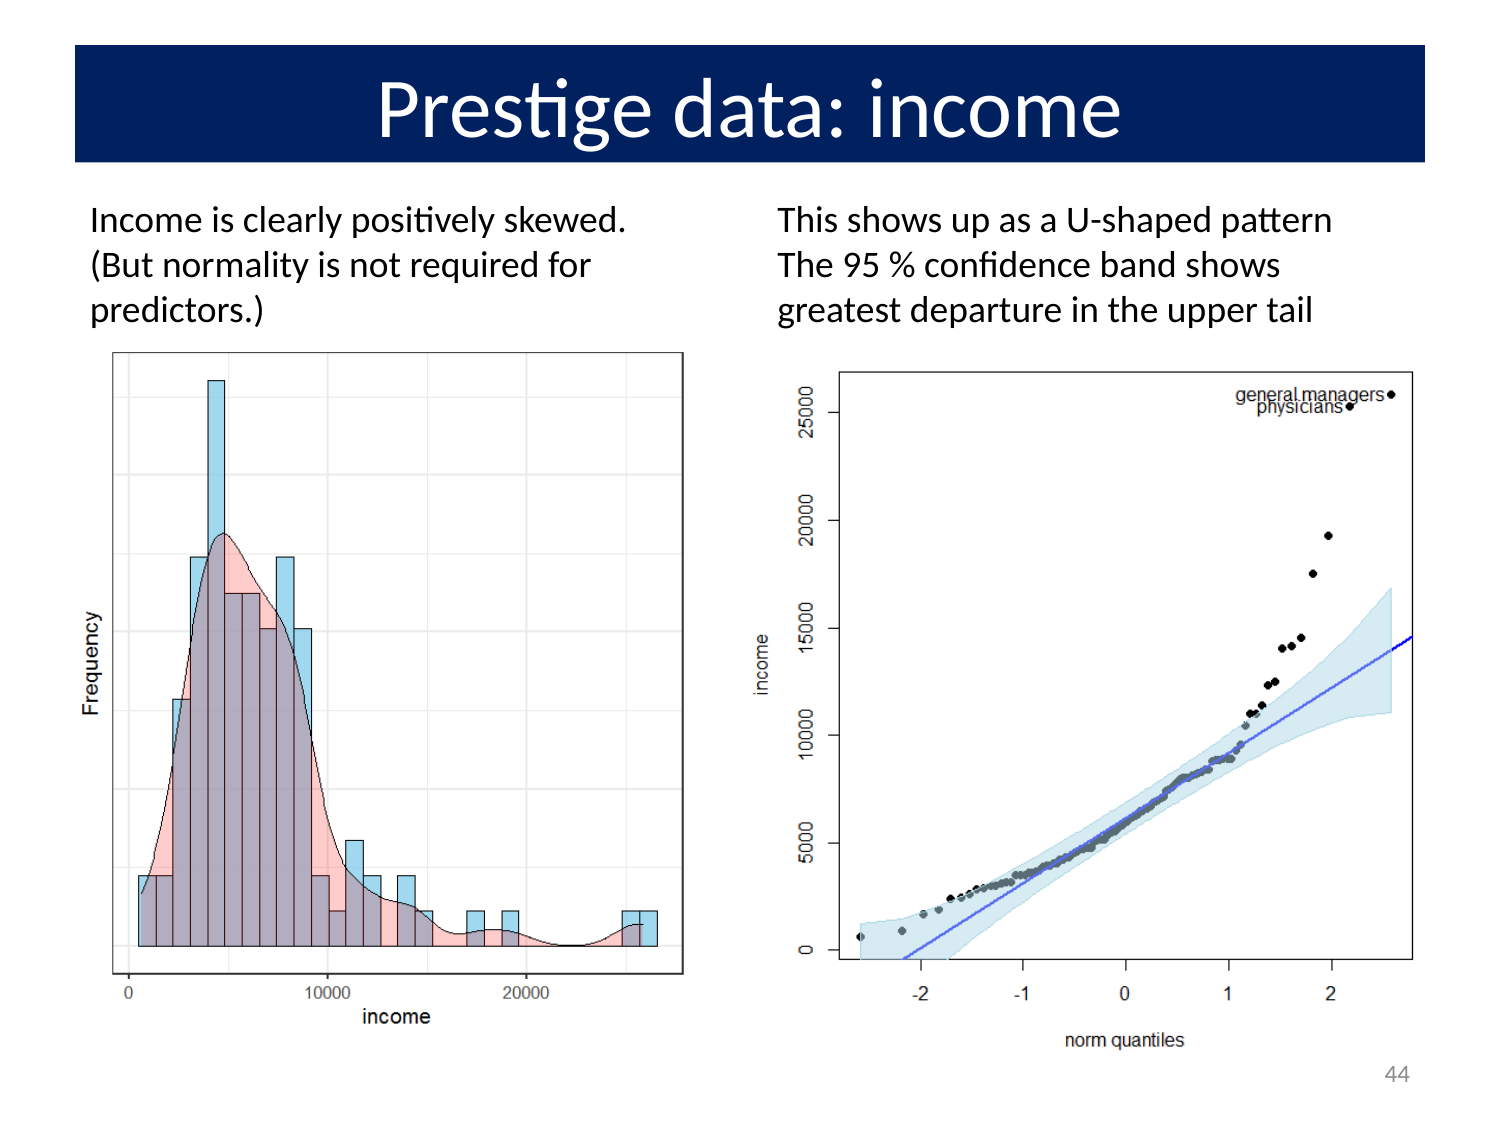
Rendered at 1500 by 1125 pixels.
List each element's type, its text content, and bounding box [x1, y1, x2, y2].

slide_number 44 [1074, 1062, 1425, 1103]
text_box Income is clearly positively skewed. (But normality is not required for predictors.) [75, 187, 713, 338]
picture [749, 349, 1426, 1055]
picture [74, 349, 691, 1034]
title Prestige data: income [75, 45, 1425, 163]
text_box This shows up as a U-shaped pattern The 95 % confidence band shows greatest departure in the upper tail [762, 187, 1425, 338]
